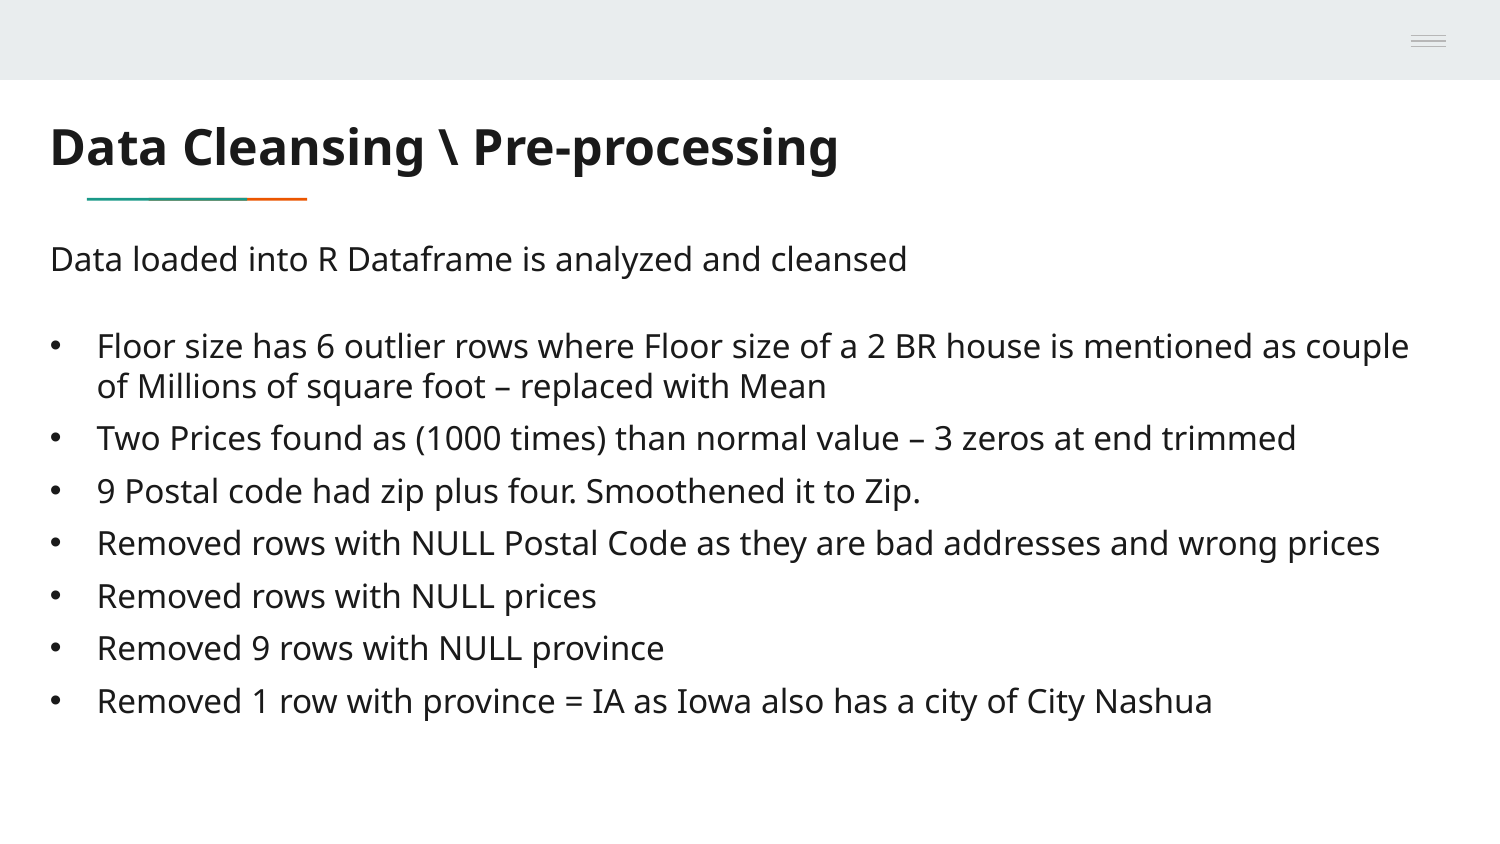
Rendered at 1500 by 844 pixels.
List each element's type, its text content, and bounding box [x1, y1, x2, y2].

title Data Cleansing \ Pre-processing [34, 100, 1442, 195]
text_box Data loaded into R Dataframe is analyzed and cleansed Floor size has 6 outlier rows where Floor size of a 2 BR house is mentioned as couple of Millions of square foot – replaced with Mean Two Prices found as (1000 times) than normal value – 3 zeros at end trimmed 9 Postal code had zip plus four. Smoothened it to Zip. Removed rows with NULL Postal Code as they are bad addresses and wrong prices Removed rows with NULL prices Removed 9 rows with NULL province Removed 1 row with province = IA as Iowa also has a city of City Nashua [34, 222, 1442, 757]
